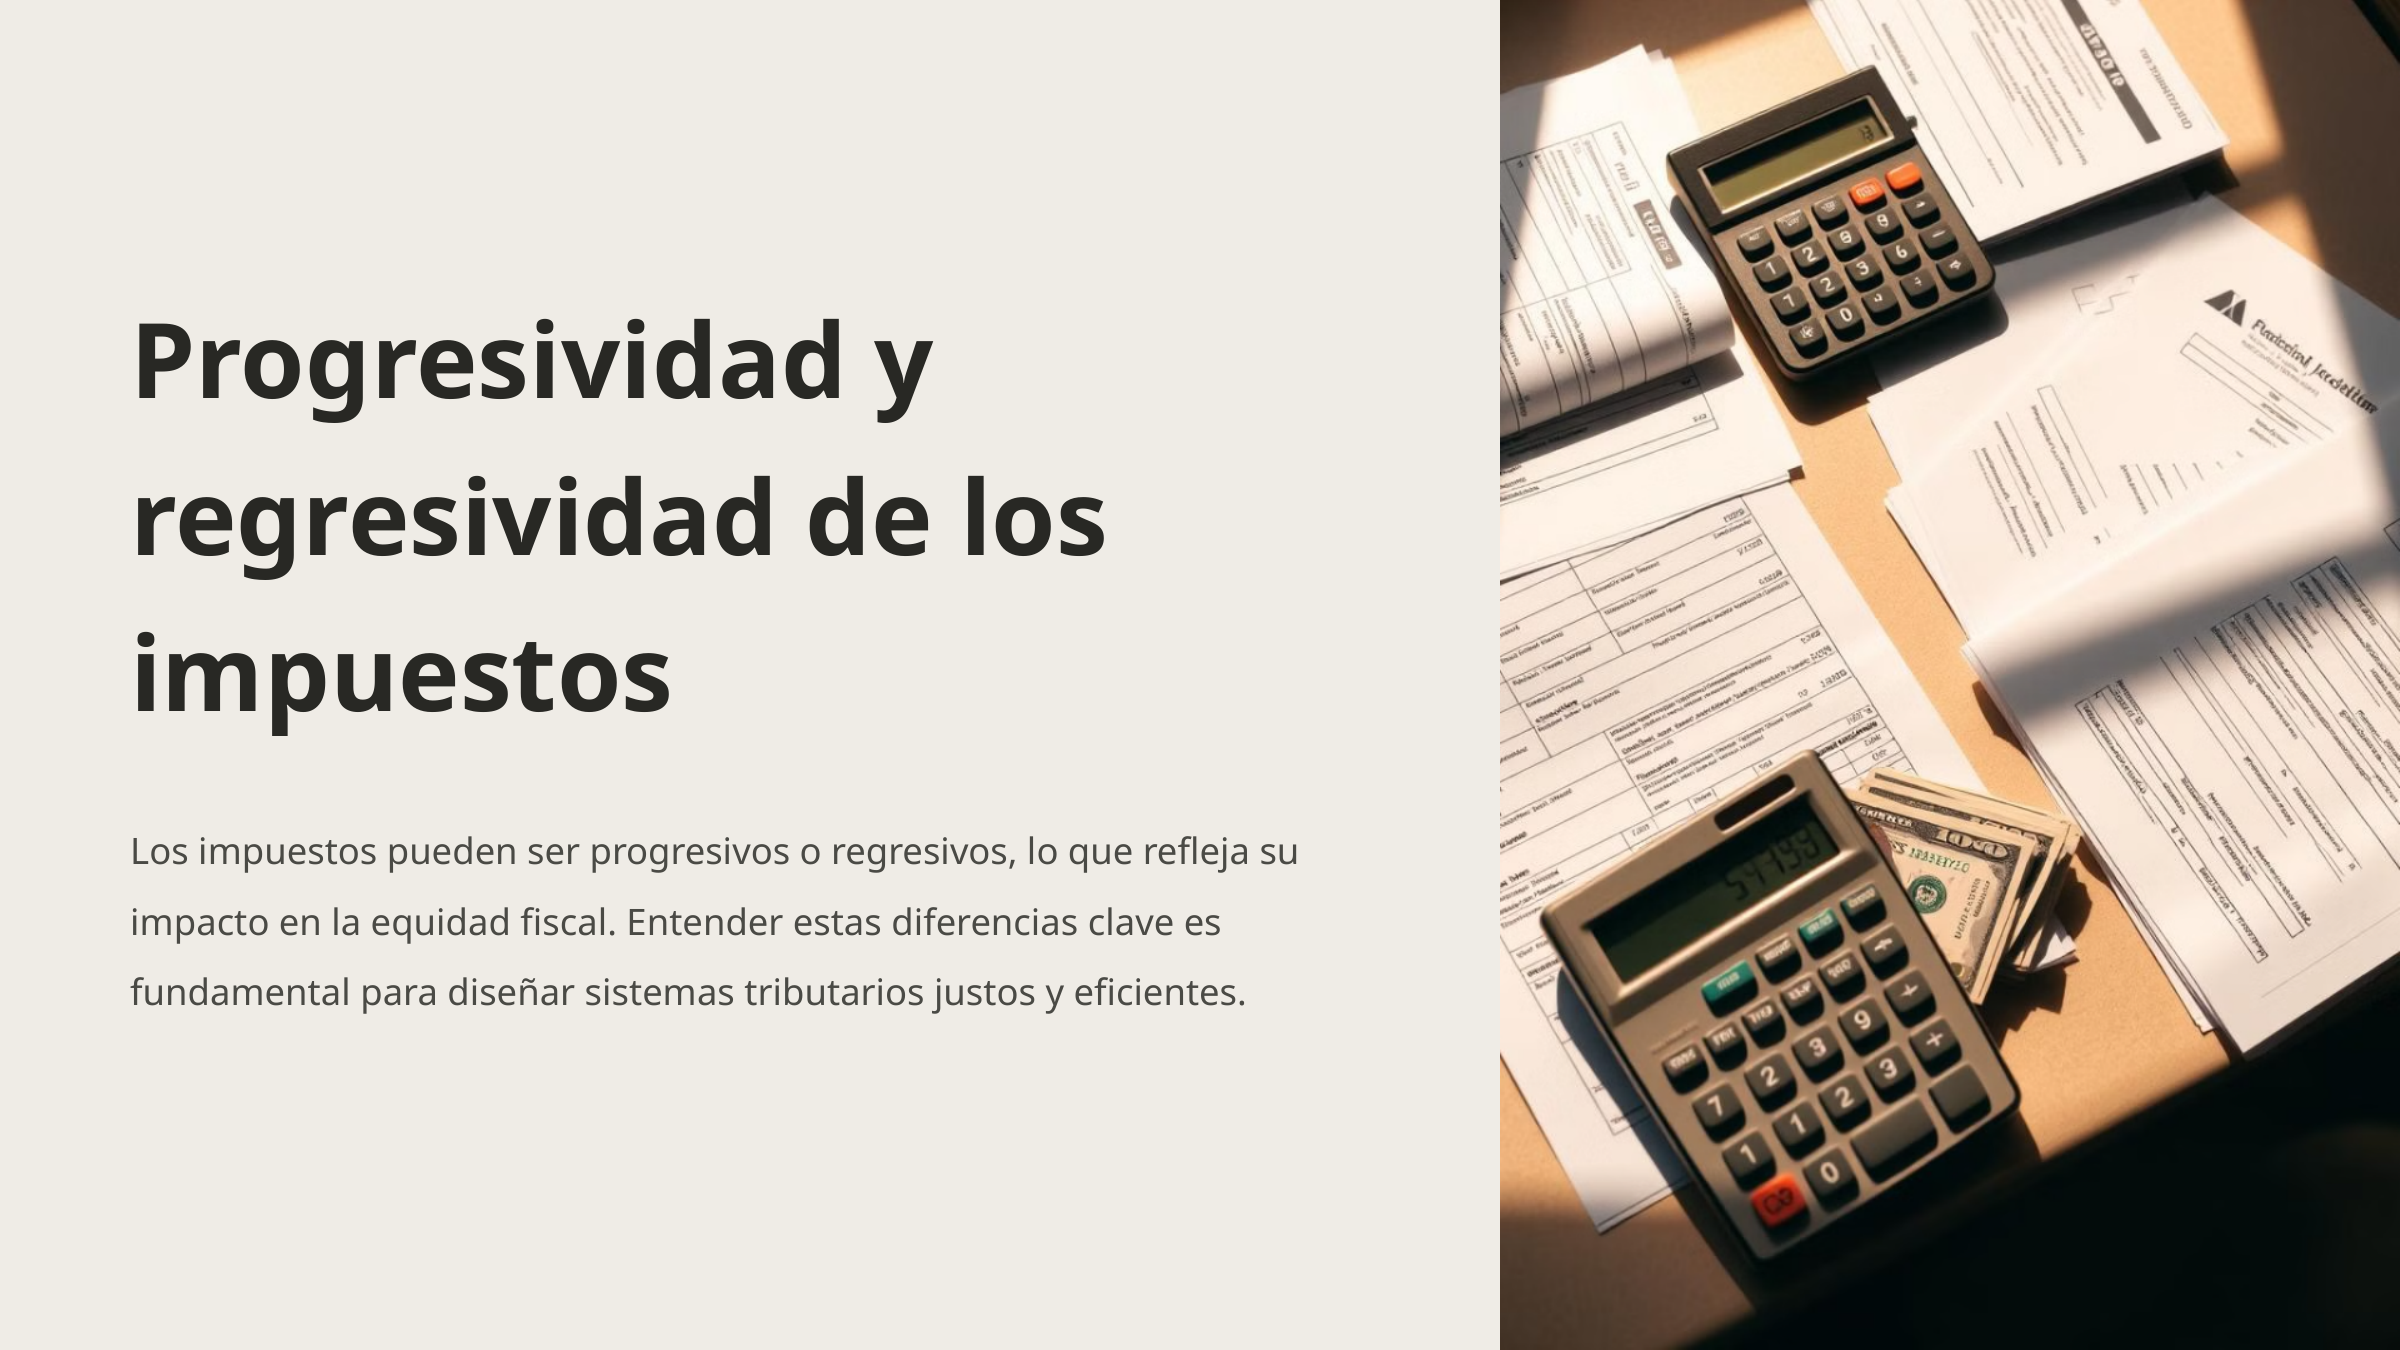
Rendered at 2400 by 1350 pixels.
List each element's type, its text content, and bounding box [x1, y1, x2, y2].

picture [1499, 0, 2400, 1350]
text_box Progresividad y regresividad de los impuestos [130, 263, 1494, 745]
text_box Los impuestos pueden ser progresivos o regresivos, lo que refleja su impacto en la equidad fiscal. Entender estas diferencias clave es fundamental para diseñar sistemas tributarios justos y eficientes. [130, 800, 1370, 980]
